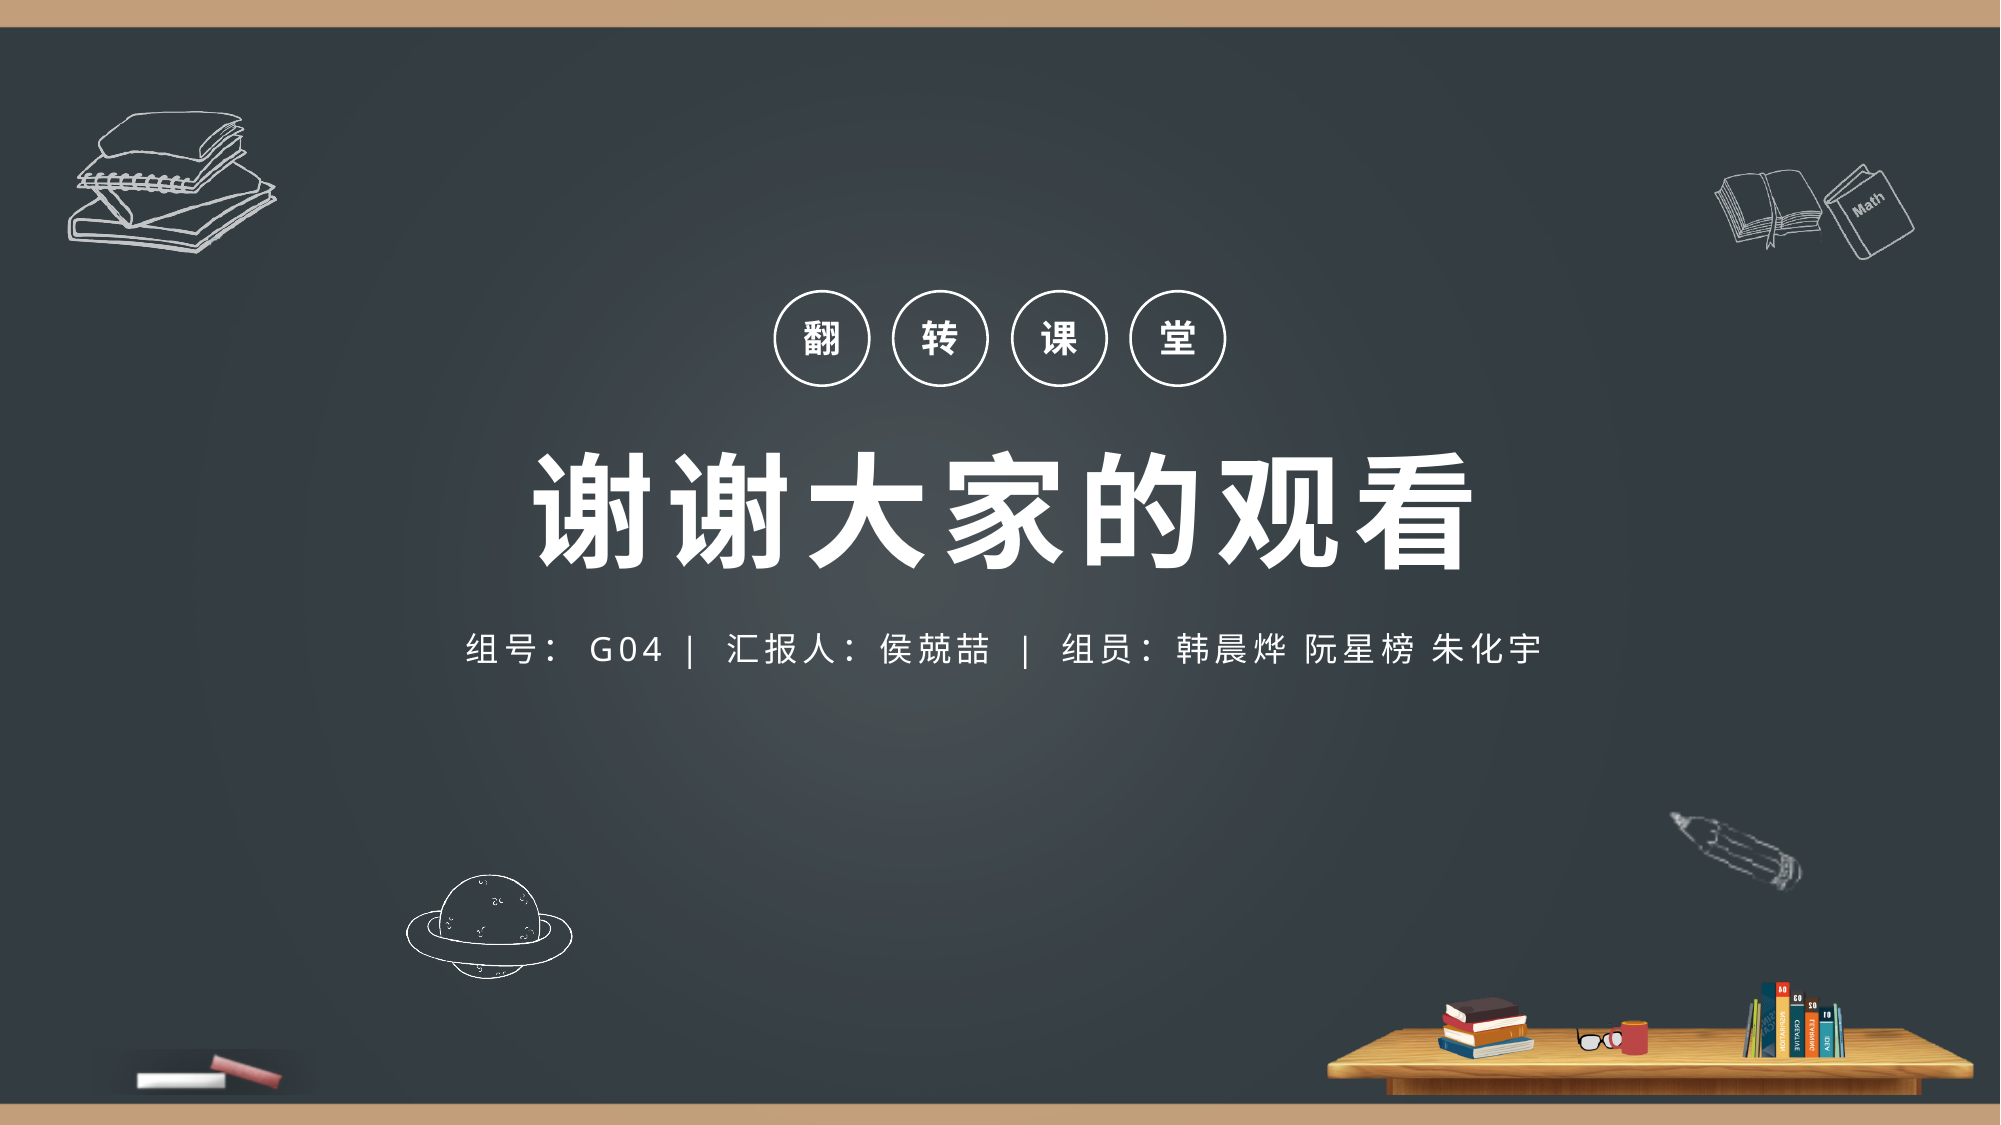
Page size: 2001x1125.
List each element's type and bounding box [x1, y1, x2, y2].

text_box [452, 291, 1548, 677]
picture [0, 0, 2001, 1125]
